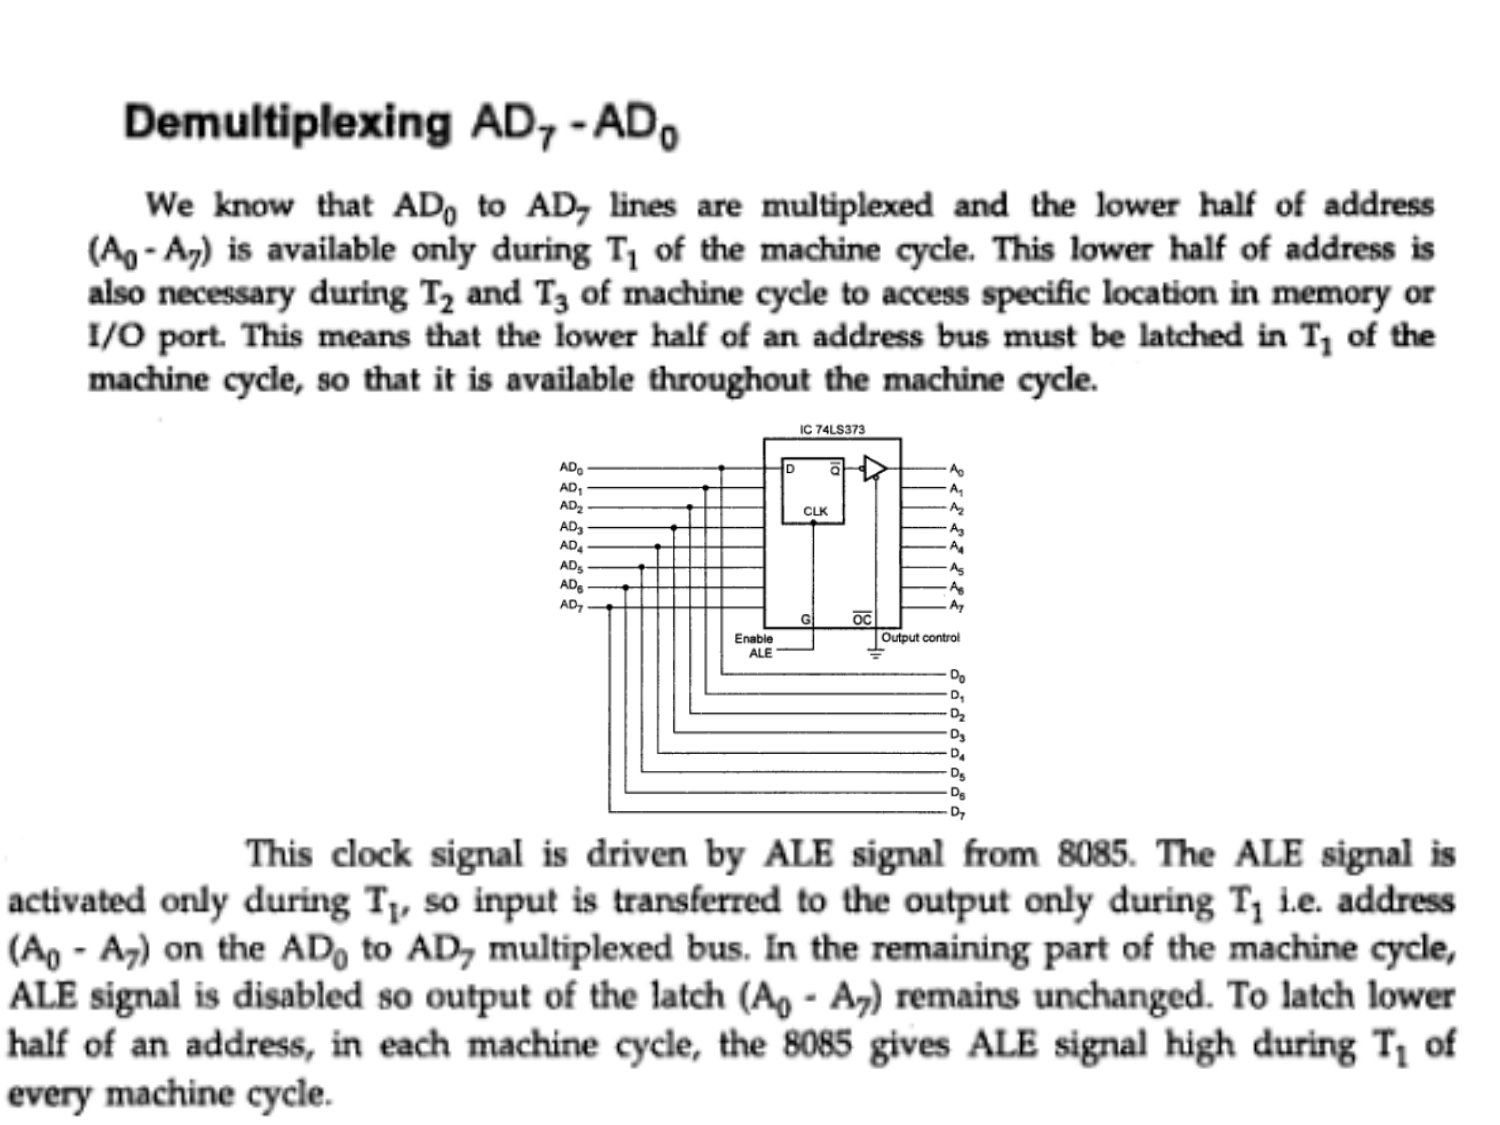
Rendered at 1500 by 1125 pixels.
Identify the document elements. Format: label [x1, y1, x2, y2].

picture [112, 87, 710, 163]
picture [87, 187, 1470, 826]
picture [0, 837, 1500, 1125]
